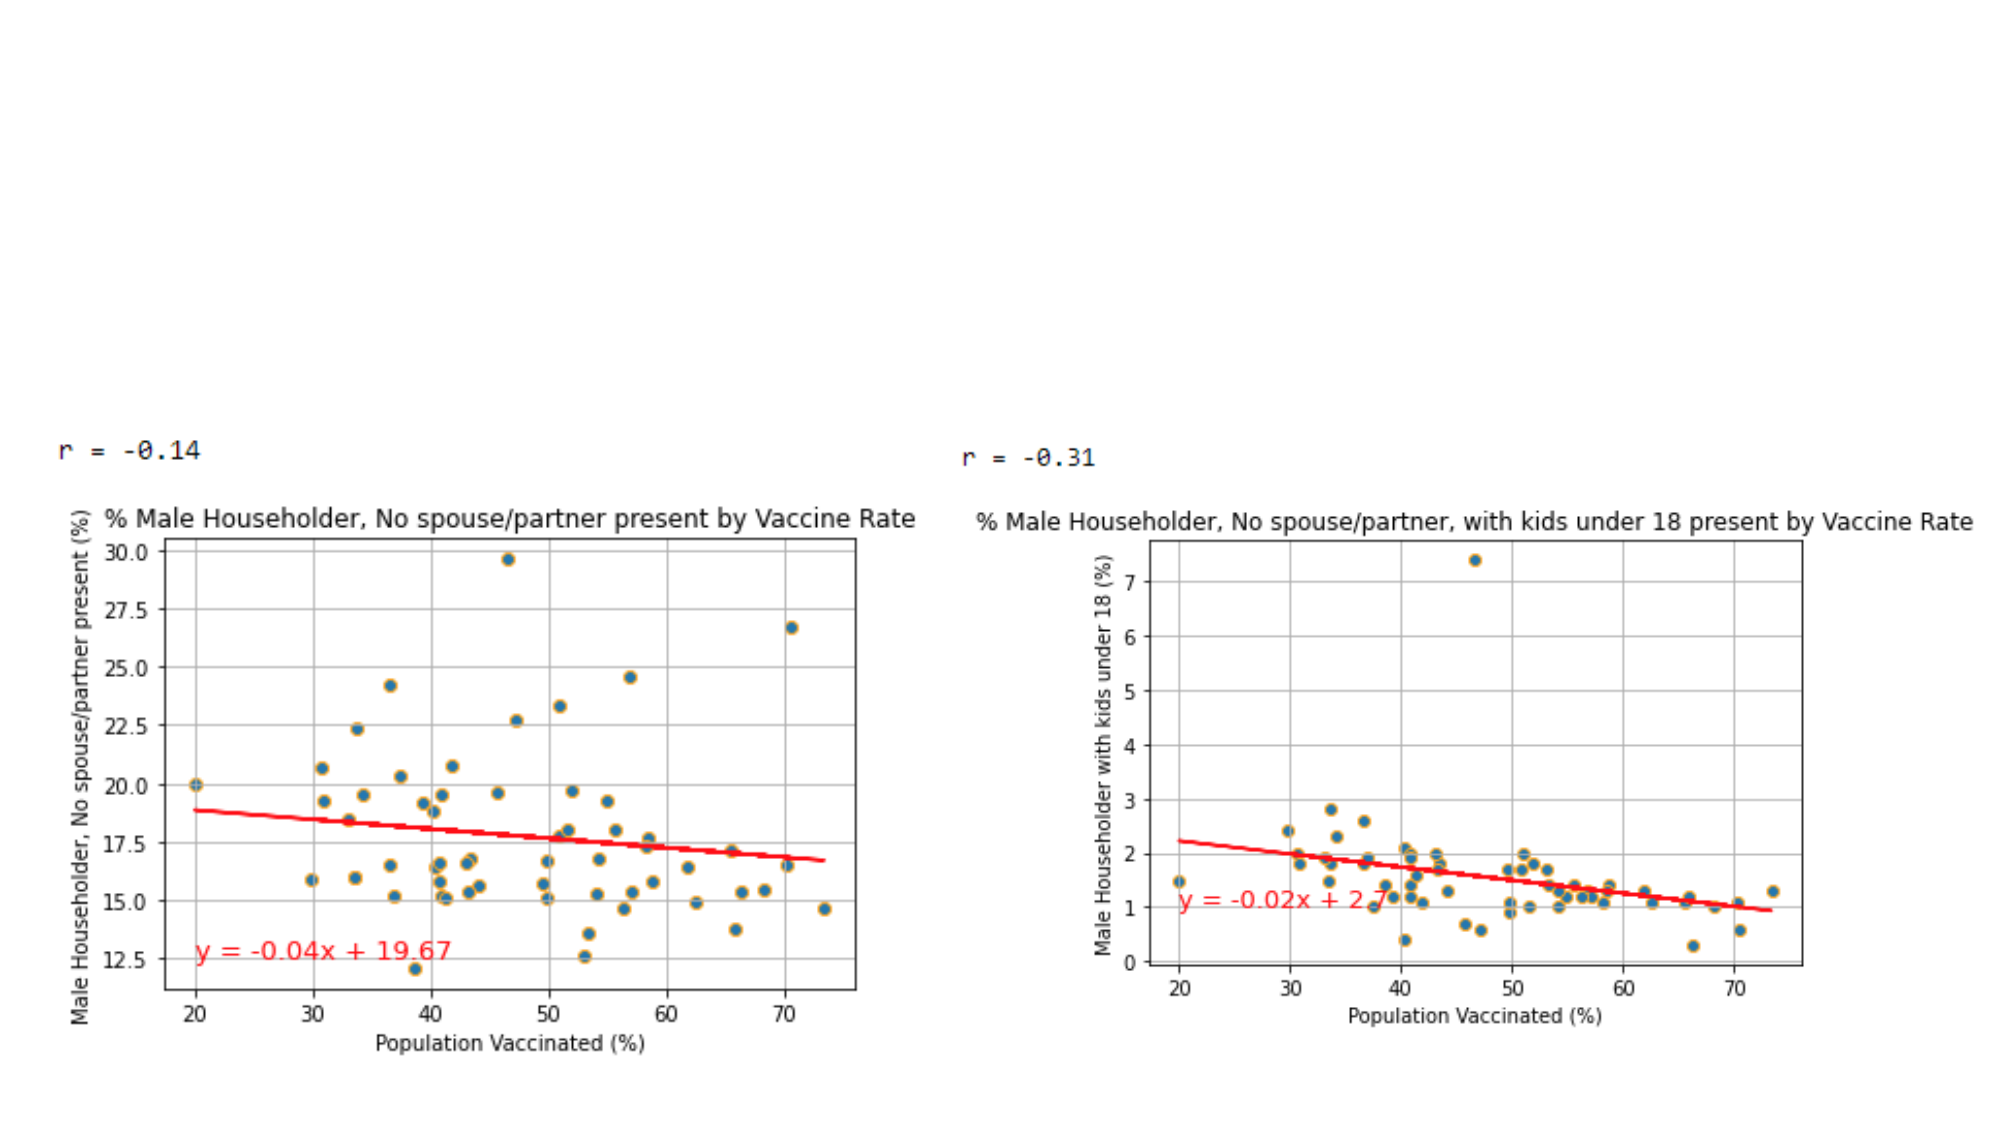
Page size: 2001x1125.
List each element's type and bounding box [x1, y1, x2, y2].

list [951, 441, 1987, 1045]
picture [53, 437, 938, 1071]
